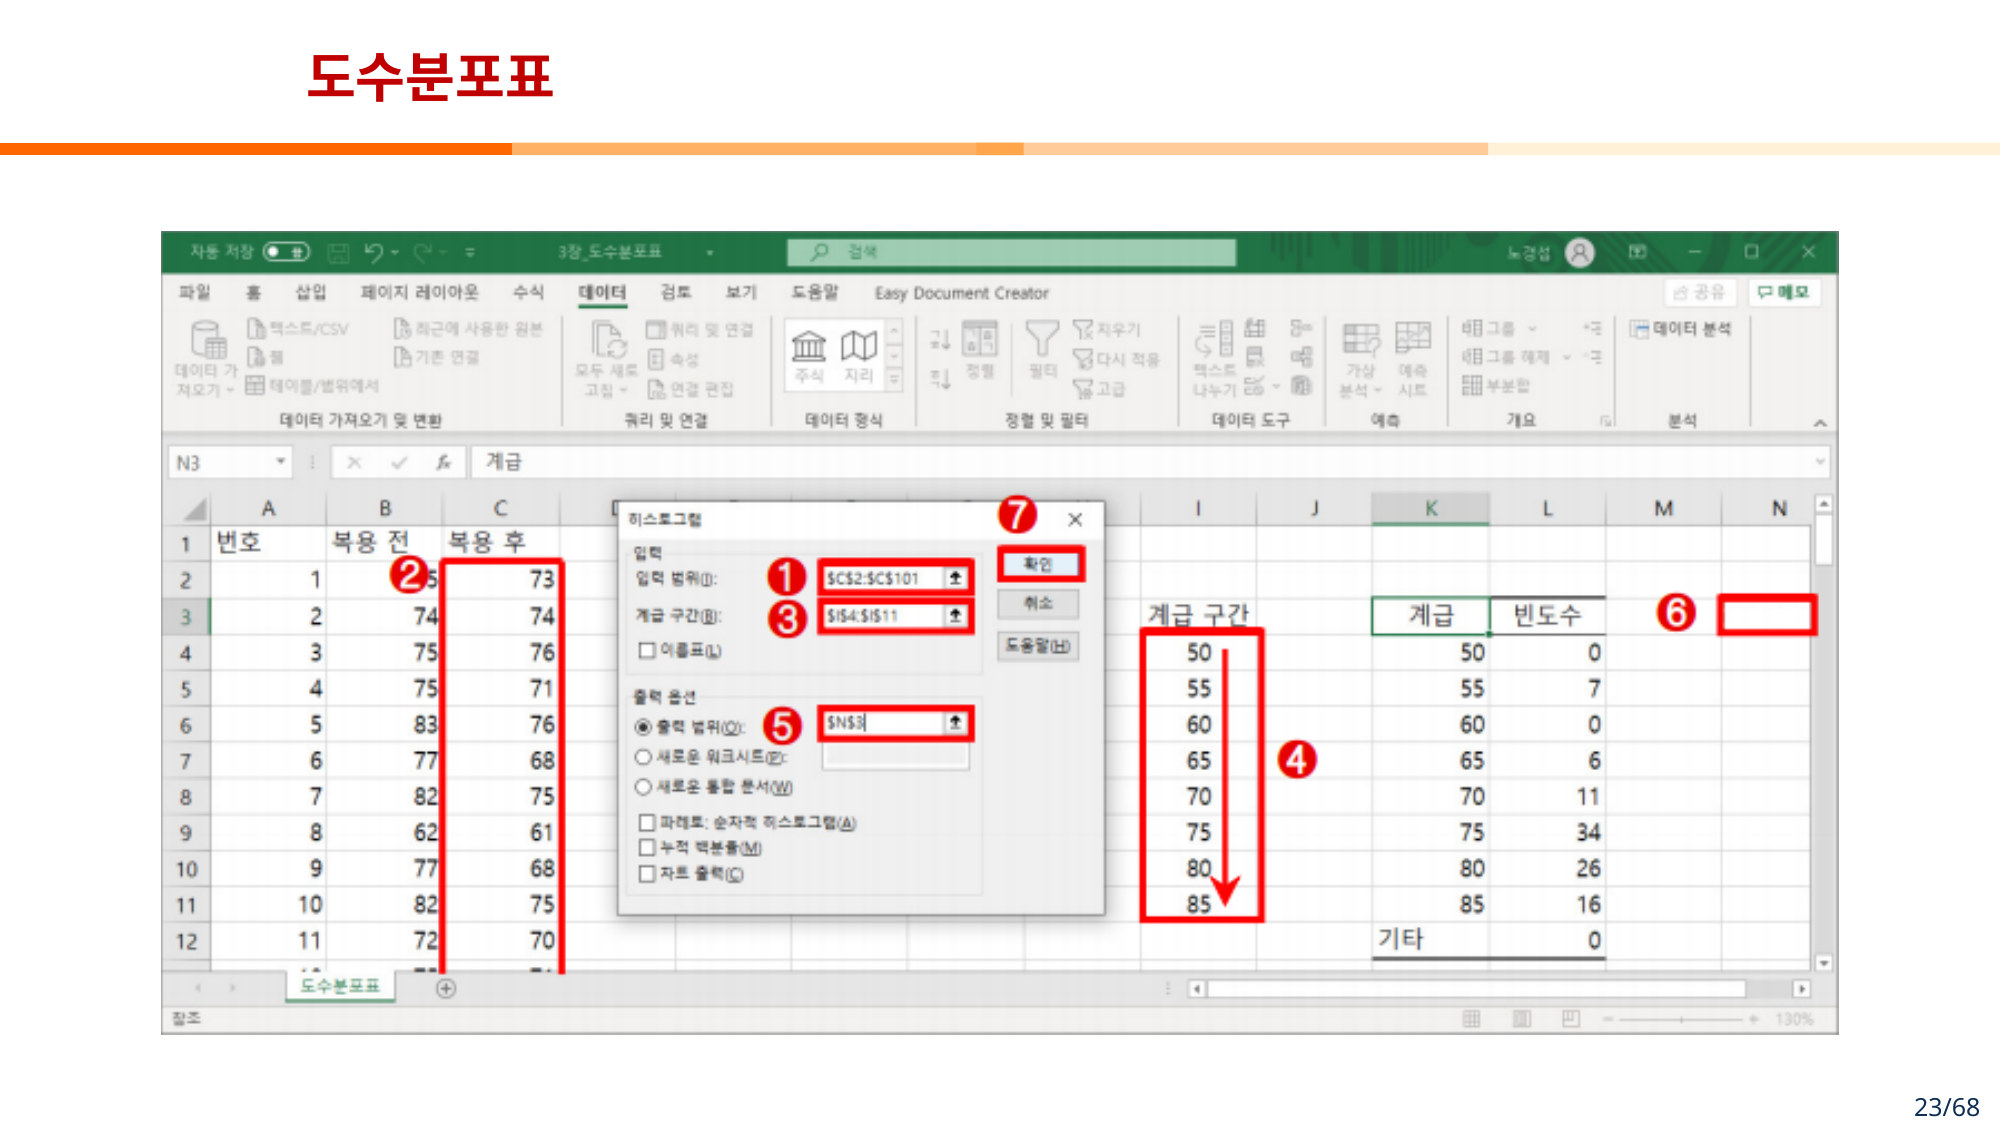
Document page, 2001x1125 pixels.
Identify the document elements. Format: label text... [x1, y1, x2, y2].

picture [161, 231, 1839, 1036]
title 도수분포표 [291, 31, 1532, 122]
